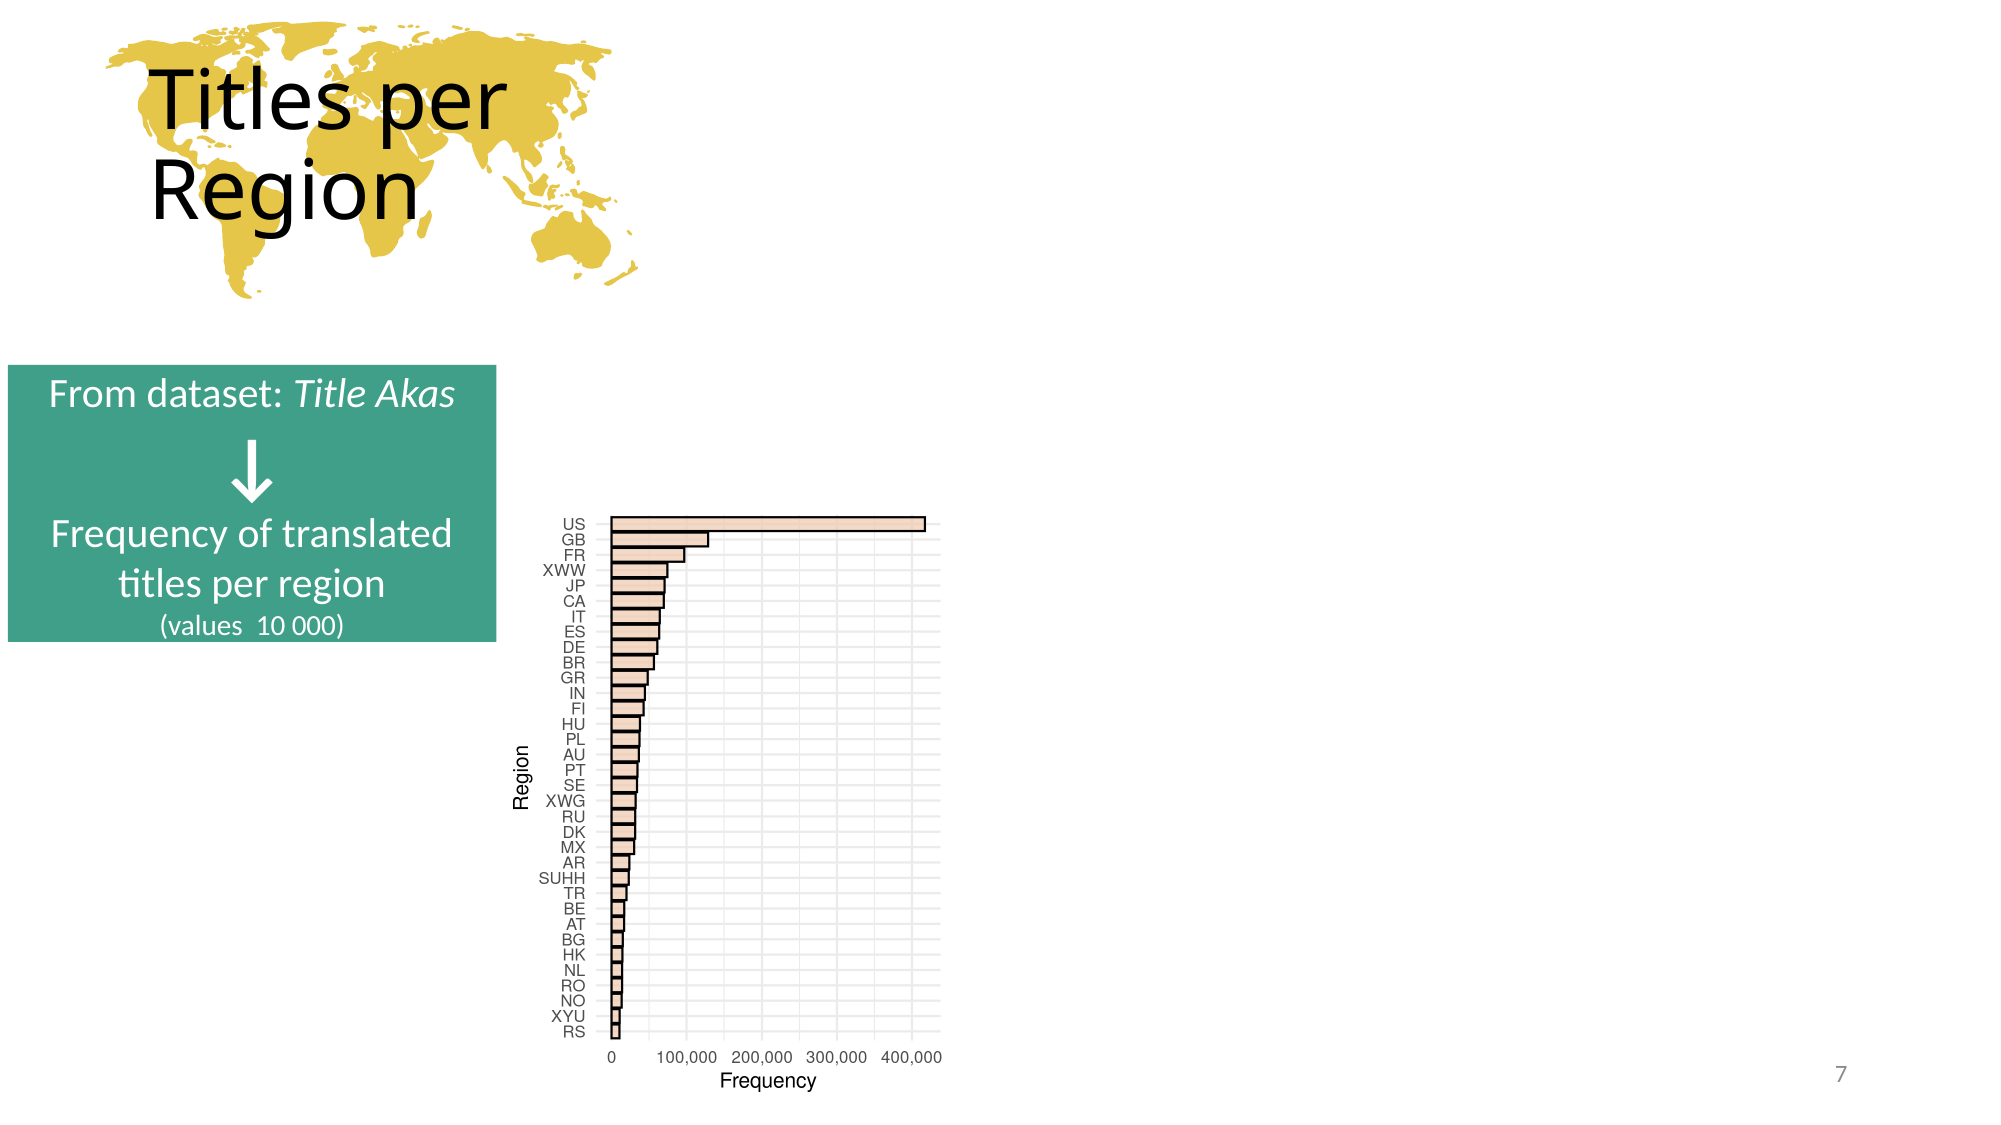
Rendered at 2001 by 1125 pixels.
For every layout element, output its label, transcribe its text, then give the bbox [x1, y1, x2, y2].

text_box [104, 21, 782, 299]
picture [501, 503, 952, 1104]
slide_number 7 [1412, 1042, 1863, 1103]
